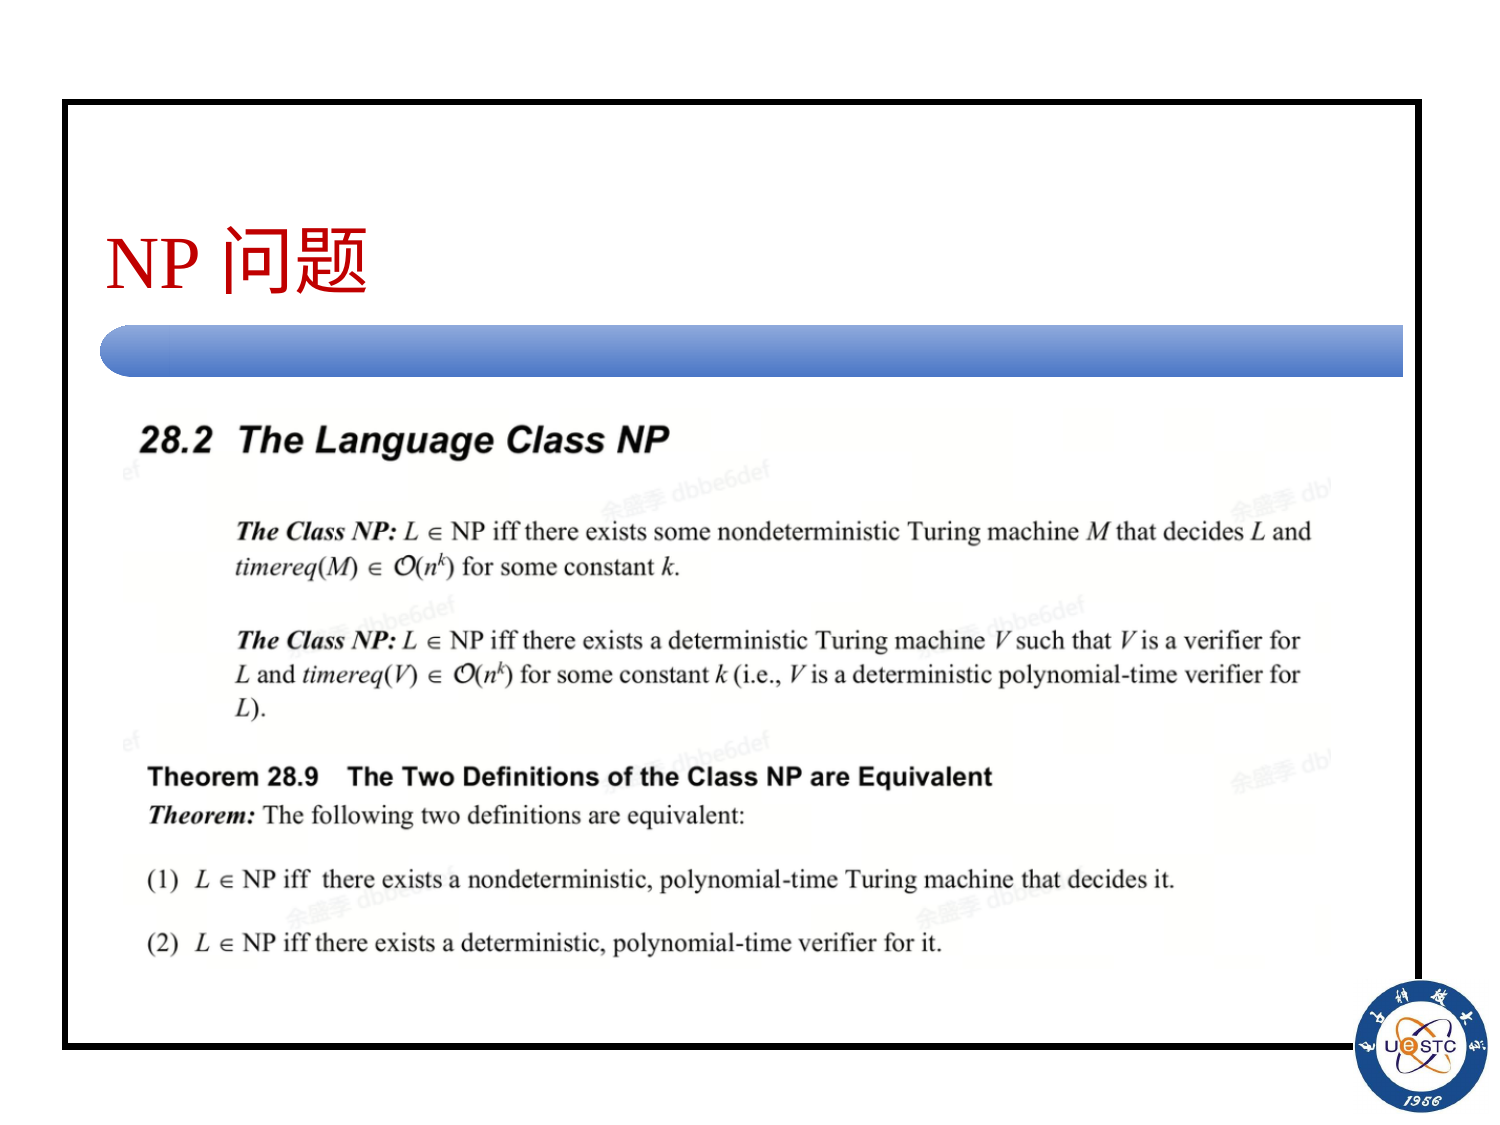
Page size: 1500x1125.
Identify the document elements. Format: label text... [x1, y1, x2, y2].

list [123, 408, 1331, 969]
title NP问题 [90, 125, 1403, 313]
picture [1353, 979, 1489, 1114]
